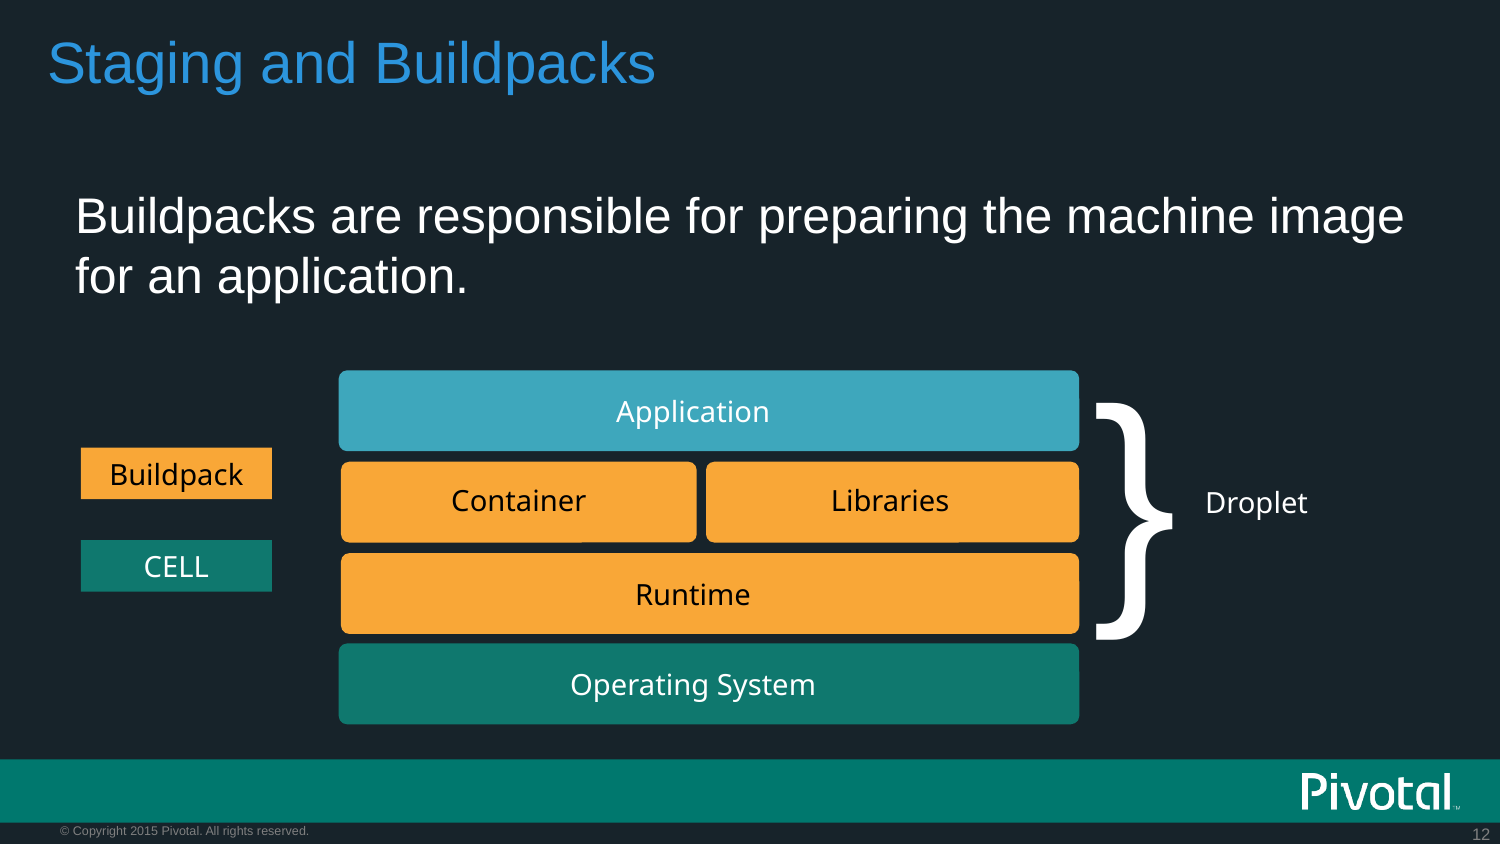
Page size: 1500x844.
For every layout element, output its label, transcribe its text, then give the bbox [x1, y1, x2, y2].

text_box CELL [80, 540, 272, 592]
picture [1302, 773, 1460, 810]
text_box Droplet [1196, 476, 1317, 528]
text_box Staging and Buildpacks [32, 25, 1413, 128]
text_box Runtime [626, 567, 760, 620]
text_box [338, 370, 1080, 452]
text_box Buildpack [80, 447, 272, 500]
text_box [706, 461, 1080, 543]
text_box Buildpacks are responsible for preparing the machine image for an application. [60, 176, 1440, 739]
text_box [340, 553, 1080, 634]
text_box Libraries [822, 473, 958, 526]
text_box [340, 461, 697, 543]
text_box Application [607, 384, 779, 437]
text_box } [1084, 324, 1187, 647]
text_box Operating System [561, 658, 825, 710]
text_box [338, 643, 1080, 725]
text_box Container [442, 473, 595, 526]
